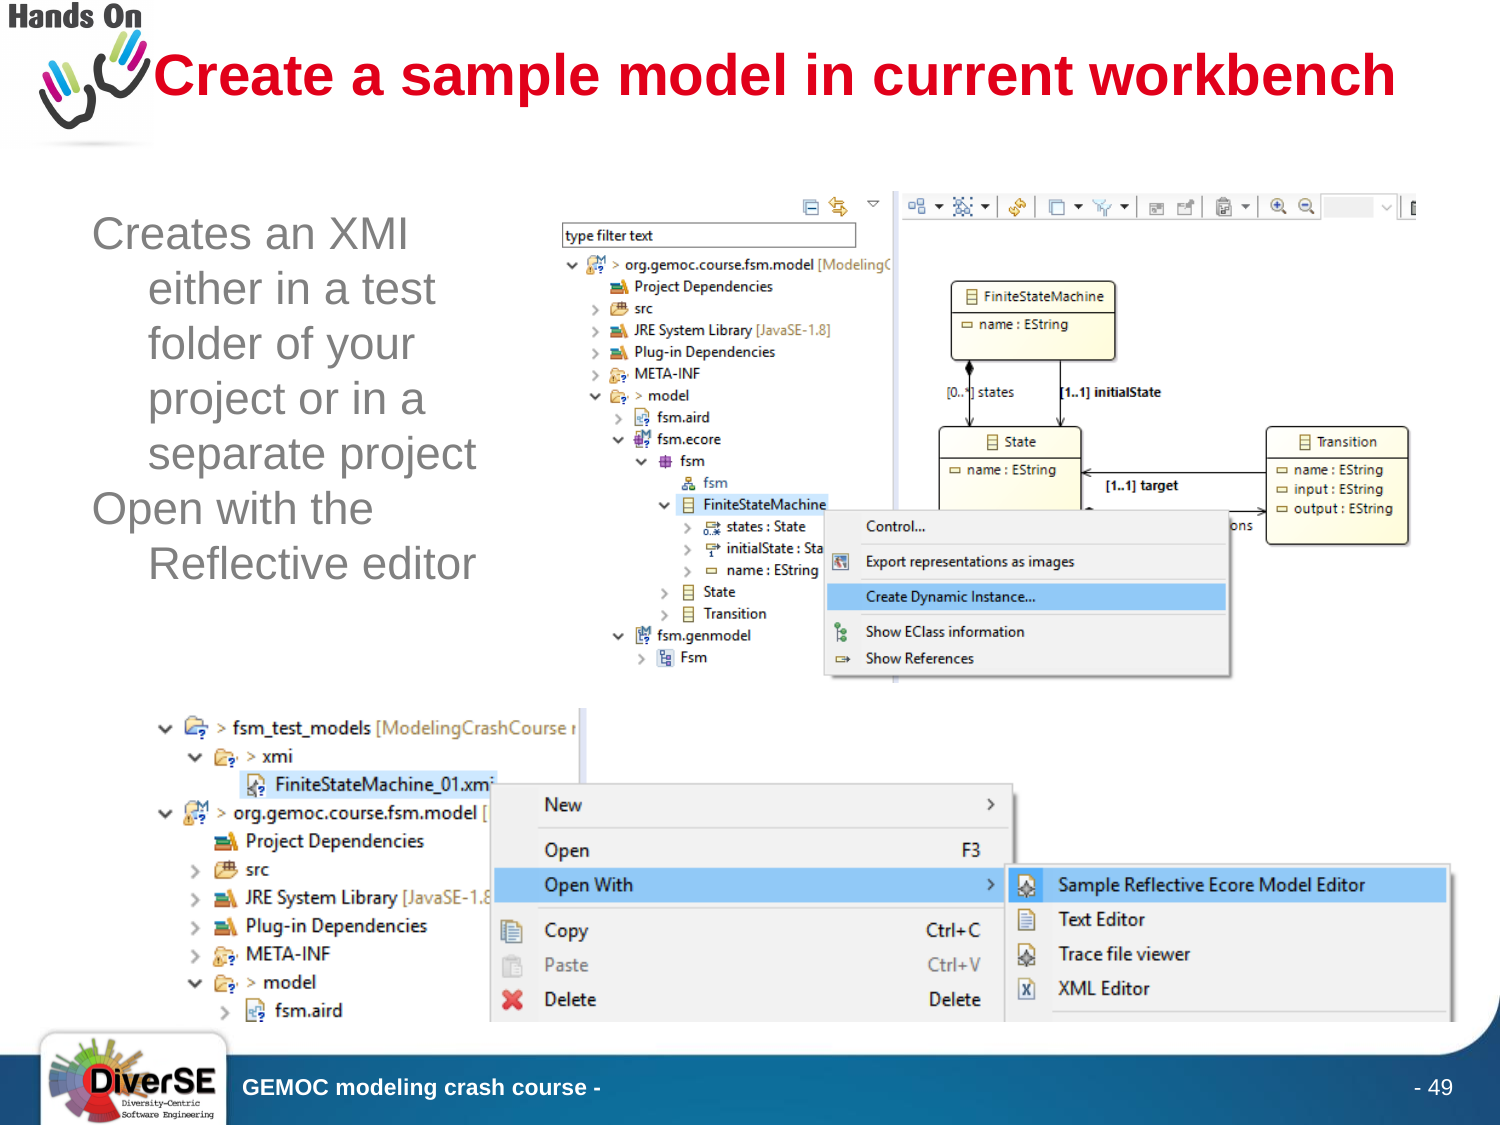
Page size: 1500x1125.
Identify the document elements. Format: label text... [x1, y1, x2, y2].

list Creates an XMI either in a test folder of your project or in a separate project Open with the Reflective editor [76, 196, 502, 1000]
picture [0, 0, 154, 150]
title Create a sample model in current workbench [159, 18, 1459, 126]
footer GEMOC modeling crash course - [242, 1064, 1078, 1110]
slide_number - 49 [1413, 1064, 1500, 1110]
picture [562, 191, 1416, 683]
picture [0, 708, 1500, 1125]
